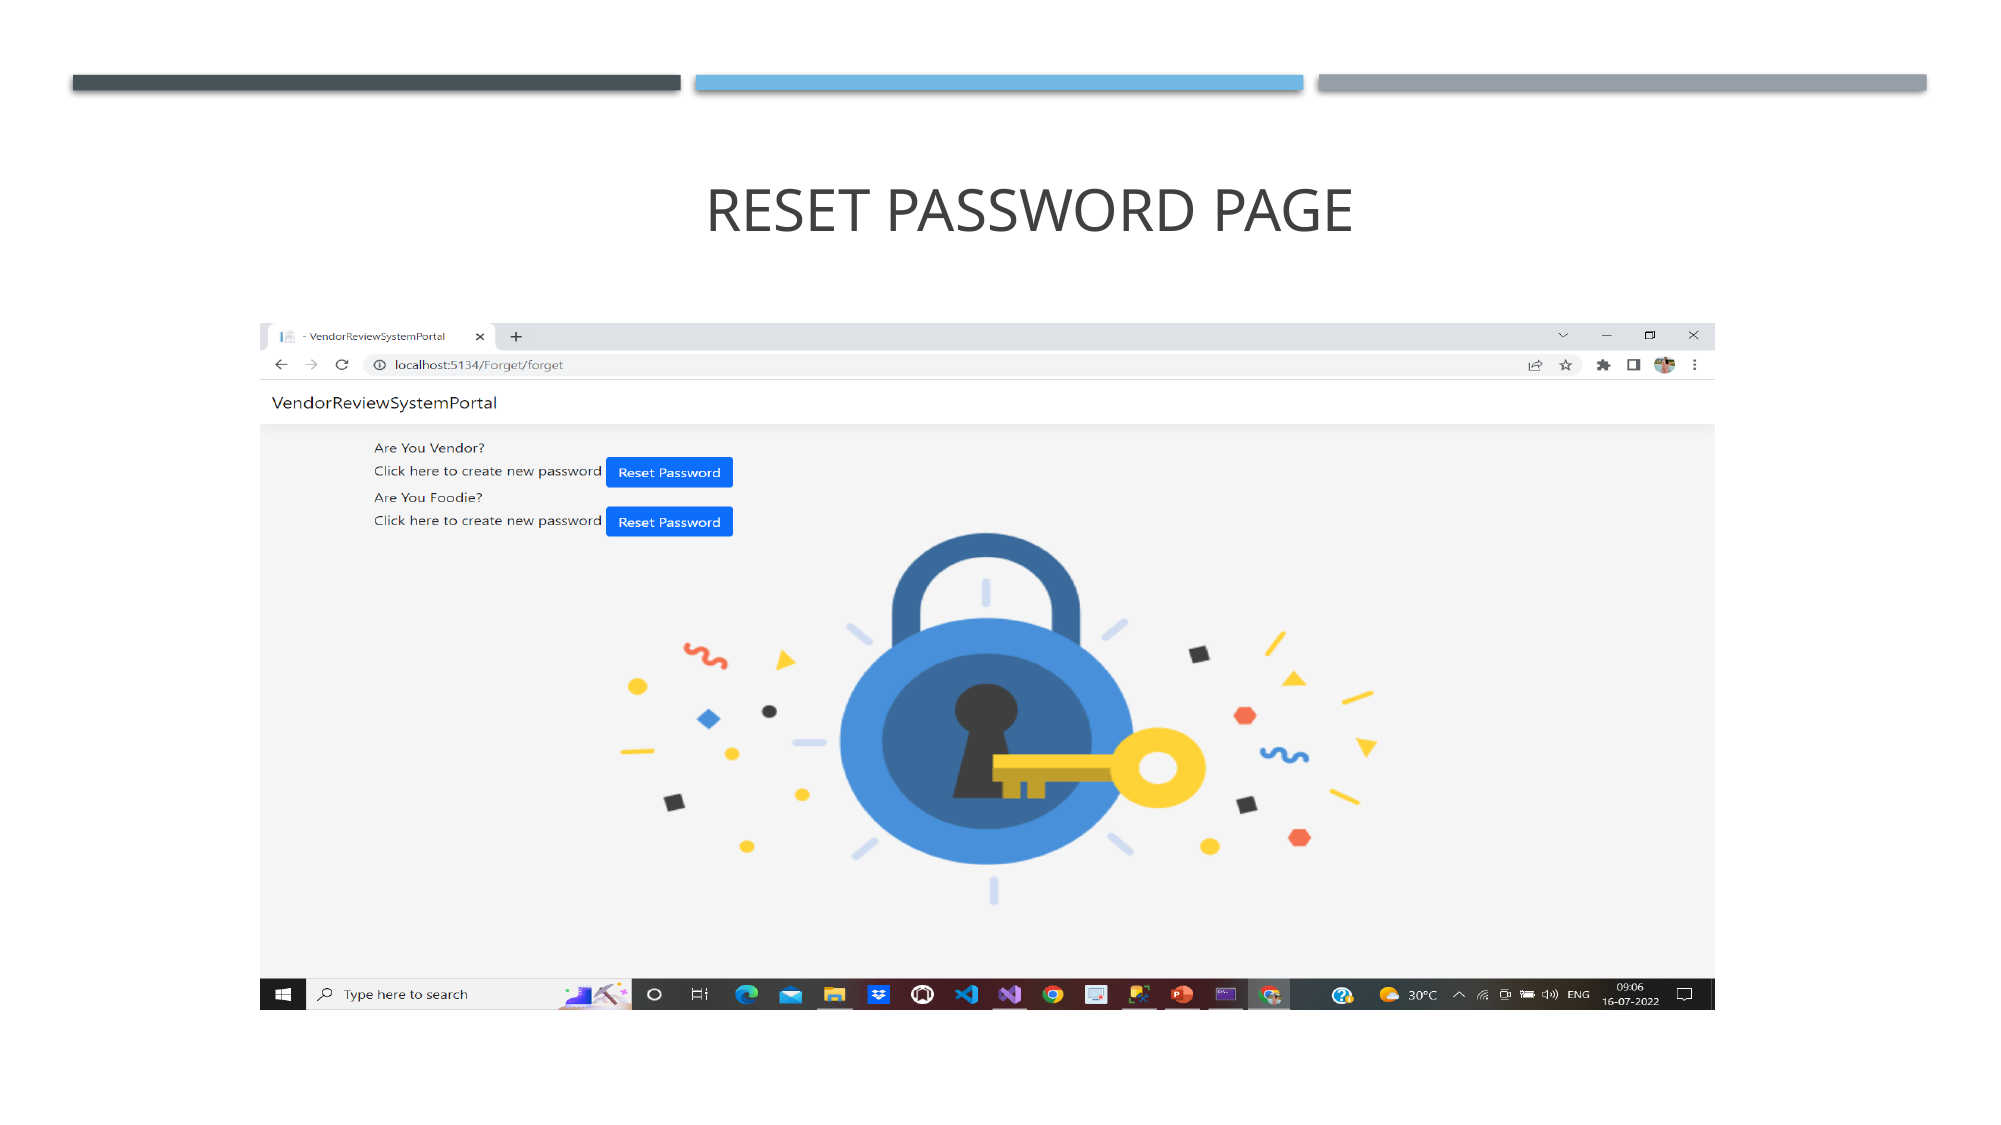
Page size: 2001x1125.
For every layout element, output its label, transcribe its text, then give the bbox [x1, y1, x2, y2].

title Reset password page [95, 115, 1905, 251]
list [260, 322, 1715, 1011]
